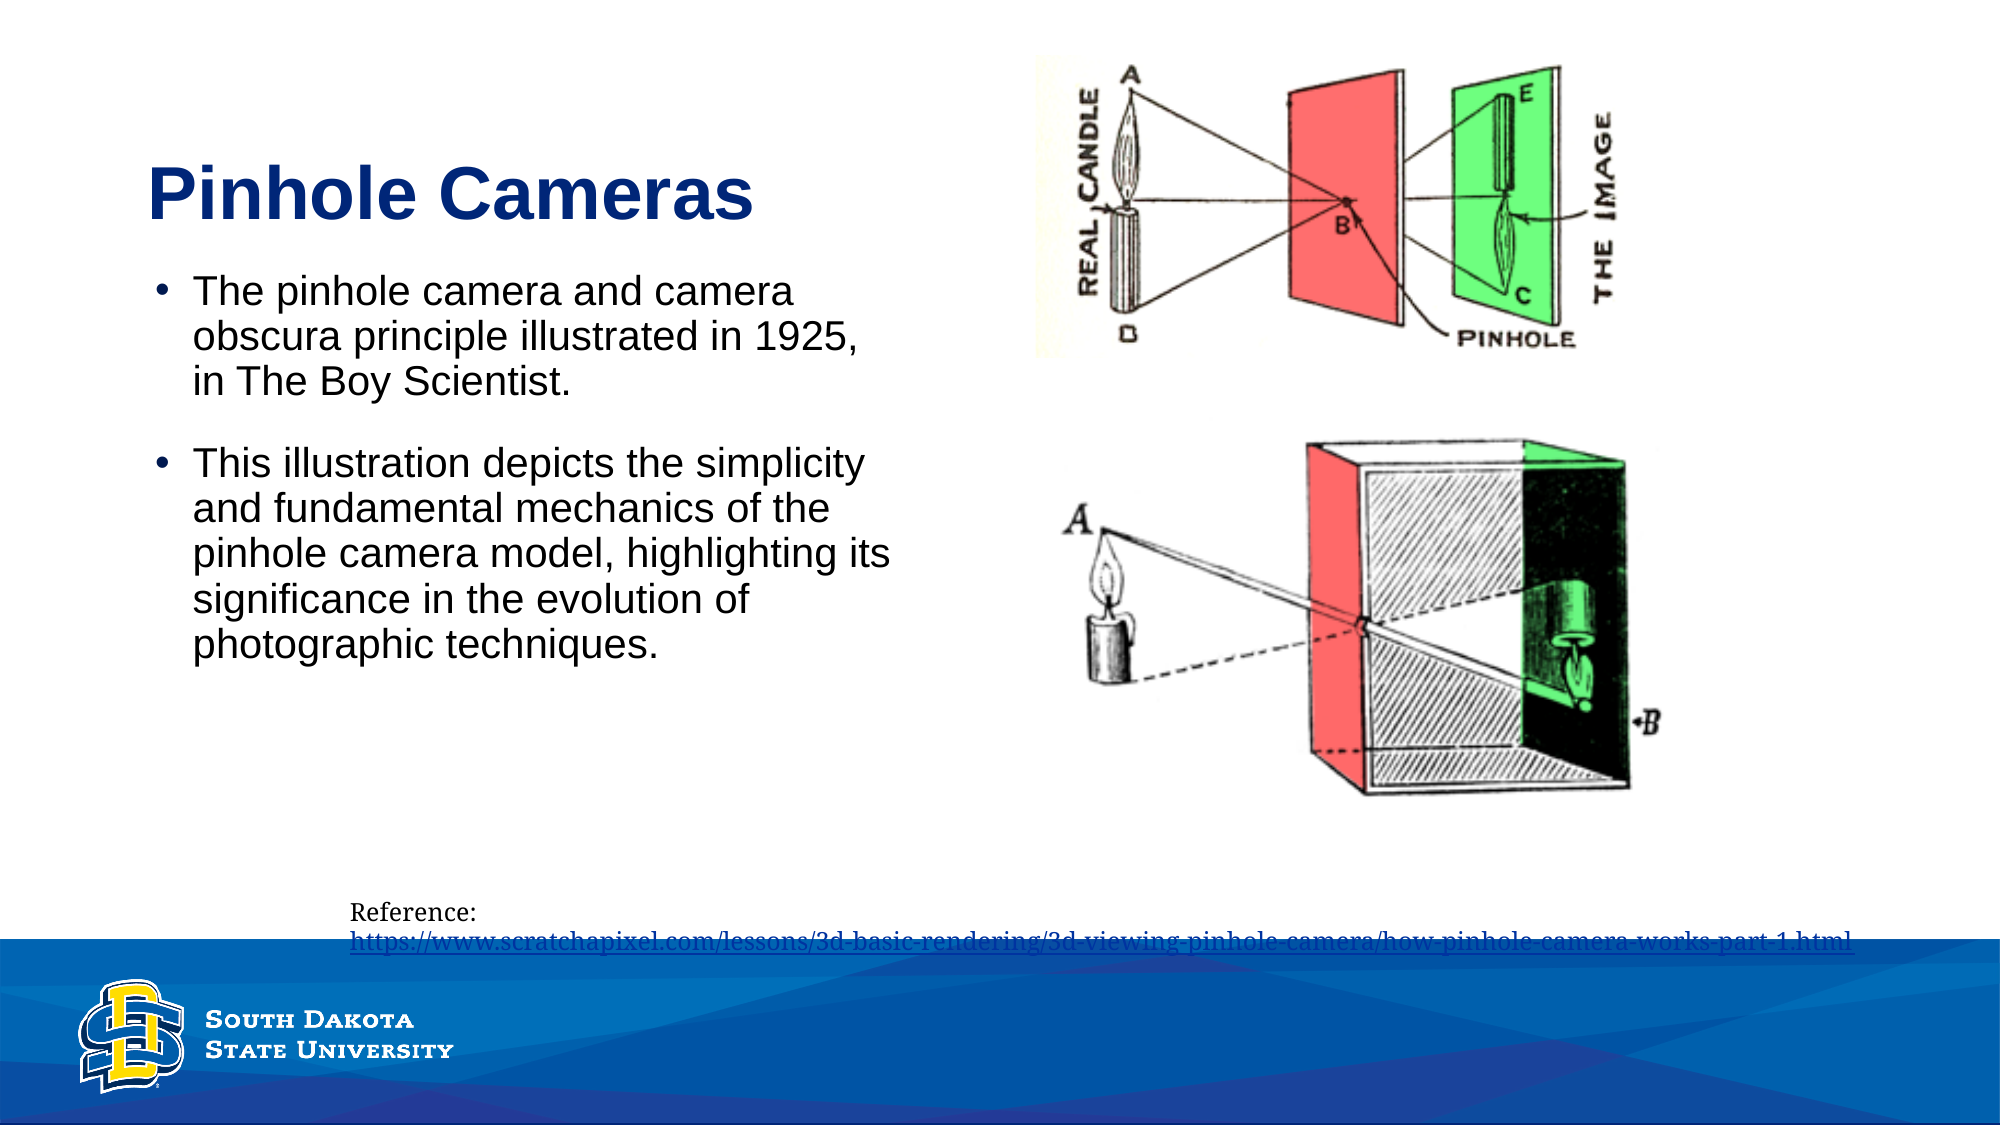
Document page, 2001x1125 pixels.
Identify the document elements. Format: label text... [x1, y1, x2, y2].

picture [0, 939, 2000, 1123]
list The pinhole camera and camera obscura principle illustrated in 1925, in The Boy Scientist. This illustration depicts the simplicity and fundamental mechanics of the pinhole camera model, highlighting its significance in the evolution of photographic techniques. [132, 261, 915, 889]
text_box Reference: https://www.scratchapixel.com/lessons/3d-basic-rendering/3d-viewing-pinhole-camera/how-pinhole-camera-works-part-1.html [335, 888, 1976, 968]
title Pinhole Cameras [132, 55, 1015, 243]
picture [1035, 55, 1648, 358]
picture [1035, 410, 1692, 823]
